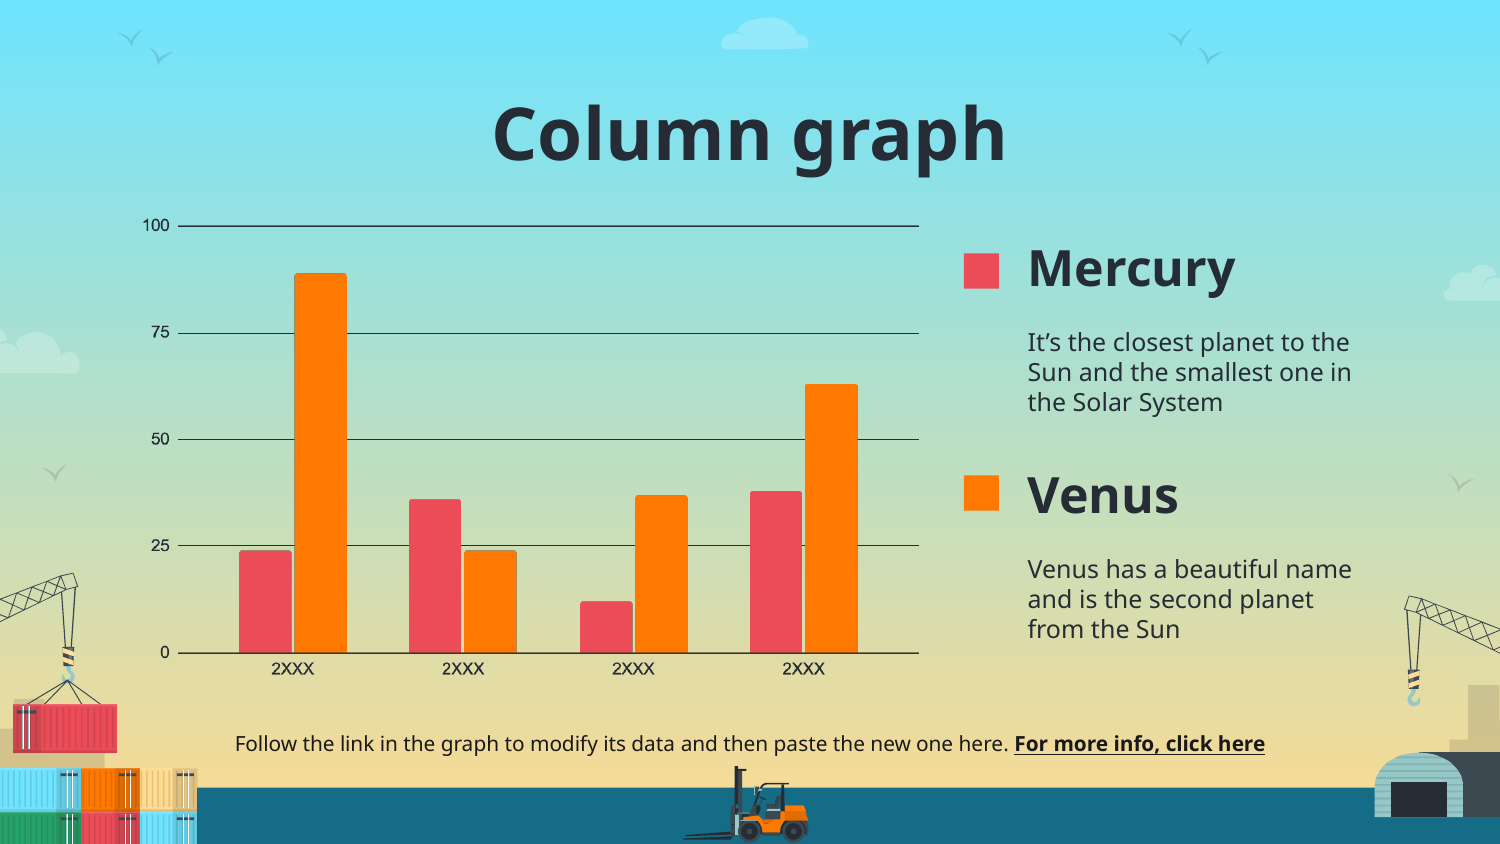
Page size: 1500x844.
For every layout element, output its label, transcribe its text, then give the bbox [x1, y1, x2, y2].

title Column graph [118, 72, 1382, 167]
text_box Venus [1012, 448, 1374, 538]
text_box Venus has a beautiful name and is the second planet from the Sun [1012, 538, 1374, 675]
text_box It’s the closest planet to the Sun and the smallest one in the Solar System [1012, 311, 1374, 448]
text_box [963, 253, 999, 289]
text_box Follow the link in the graph to modify its data and then paste the new one here. For more info, click here [161, 727, 1339, 763]
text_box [797, 167, 829, 175]
text_box [963, 475, 999, 511]
text_box Mercury [1012, 219, 1374, 311]
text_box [919, 167, 929, 175]
picture [116, 192, 944, 703]
